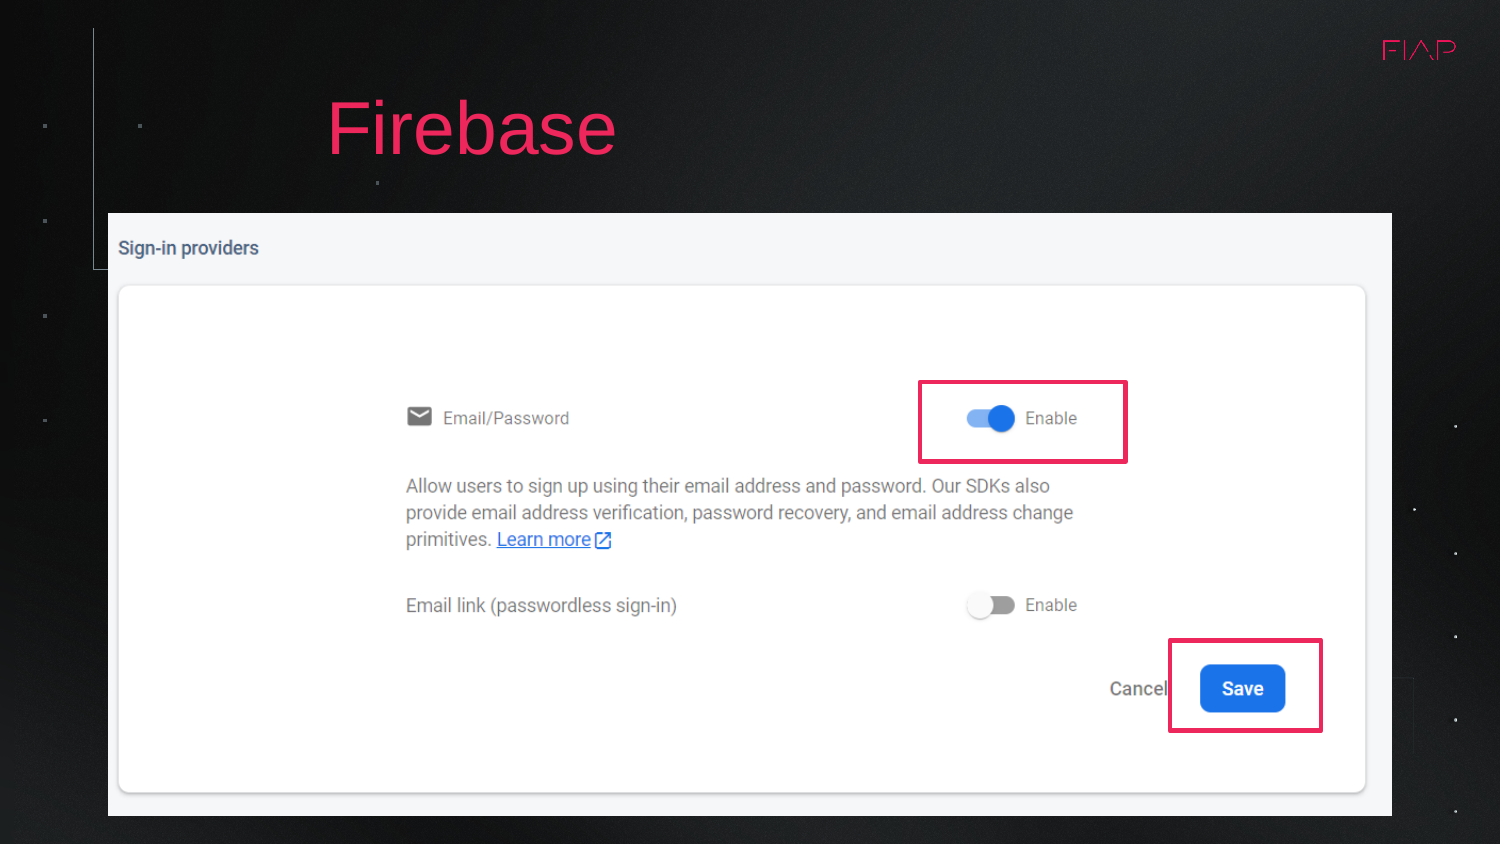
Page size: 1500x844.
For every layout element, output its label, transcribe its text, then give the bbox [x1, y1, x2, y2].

picture [0, 0, 1500, 844]
text_box Firebase [383, 72, 1126, 177]
